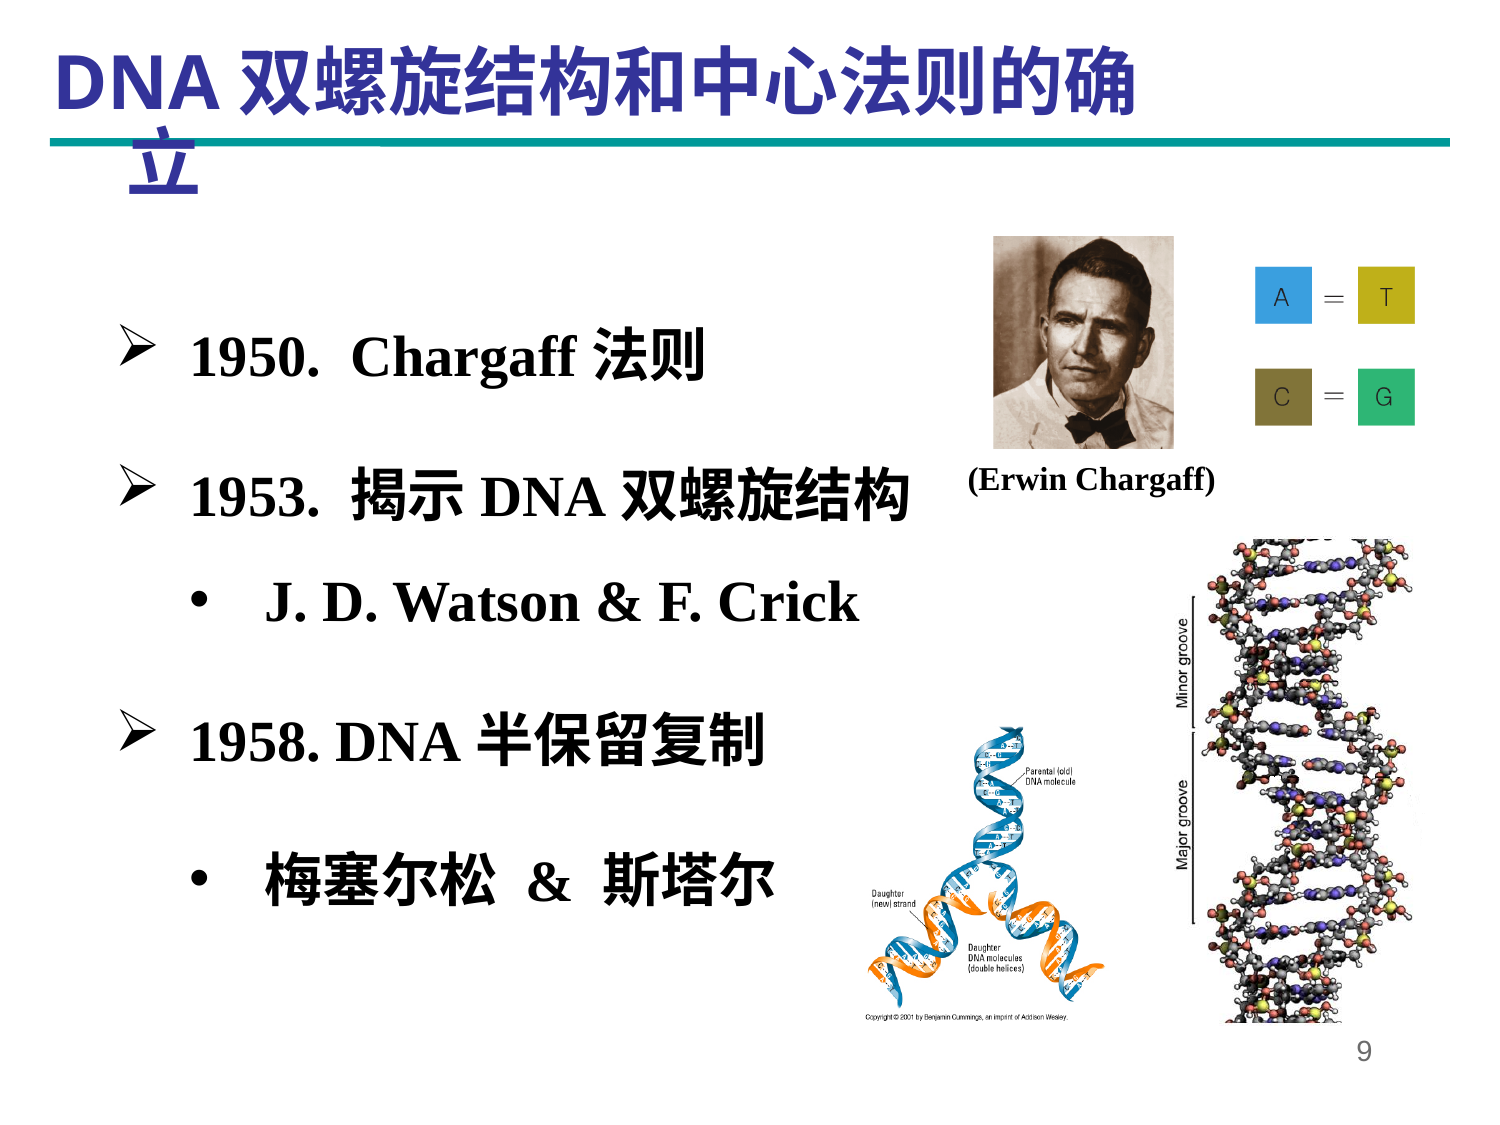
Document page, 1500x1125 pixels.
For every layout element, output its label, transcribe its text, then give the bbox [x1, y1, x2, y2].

text_box DNA双螺旋结构和中心法则的确立 [37, 37, 1225, 215]
picture [1157, 536, 1430, 1026]
text_box 1950. Chargaff法则 1953. 揭示DNA双螺旋结构 J. D. Watson & F. Crick 1958. DNA半保留复制 梅塞尔松 & 斯塔尔 [99, 240, 1275, 921]
slide_number 9 [1074, 1025, 1388, 1100]
text_box (Erwin Chargaff) [952, 450, 1318, 505]
picture [859, 720, 1113, 1026]
picture [987, 235, 1430, 453]
